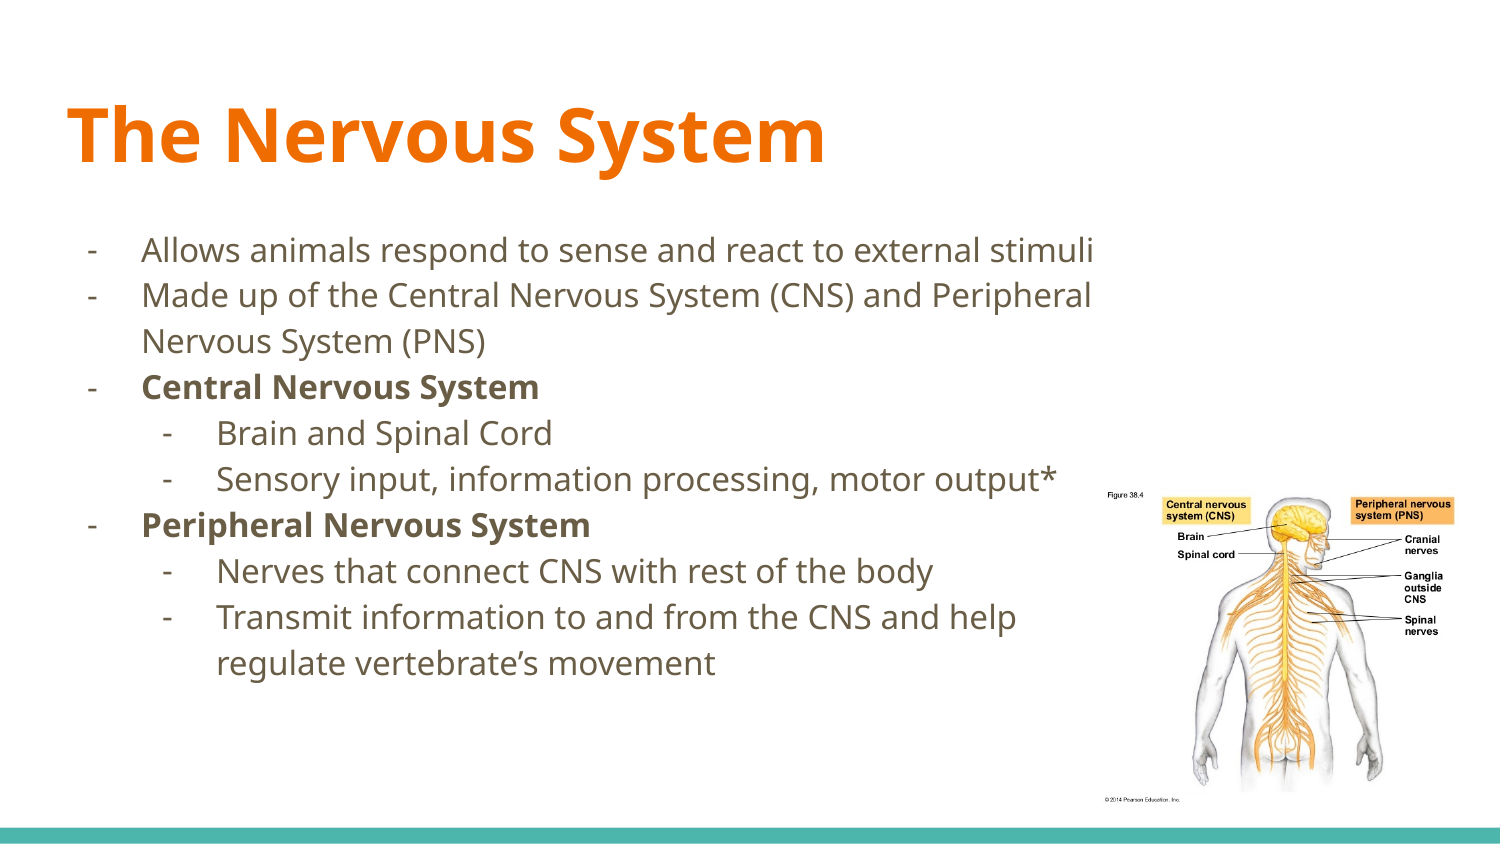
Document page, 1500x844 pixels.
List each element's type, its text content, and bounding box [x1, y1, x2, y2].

title The Nervous System [51, 72, 1449, 189]
picture [1095, 488, 1484, 807]
list Allows animals respond to sense and react to external stimuli Made up of the Central Nervous System (CNS) and Peripheral Nervous System (PNS) Central Nervous System Brain and Spinal Cord Sensory input, information processing, motor output* Peripheral Nervous System Nerves that connect CNS with rest of the body Transmit information to and from the CNS and help regulate vertebrate’s movement [51, 207, 1164, 750]
